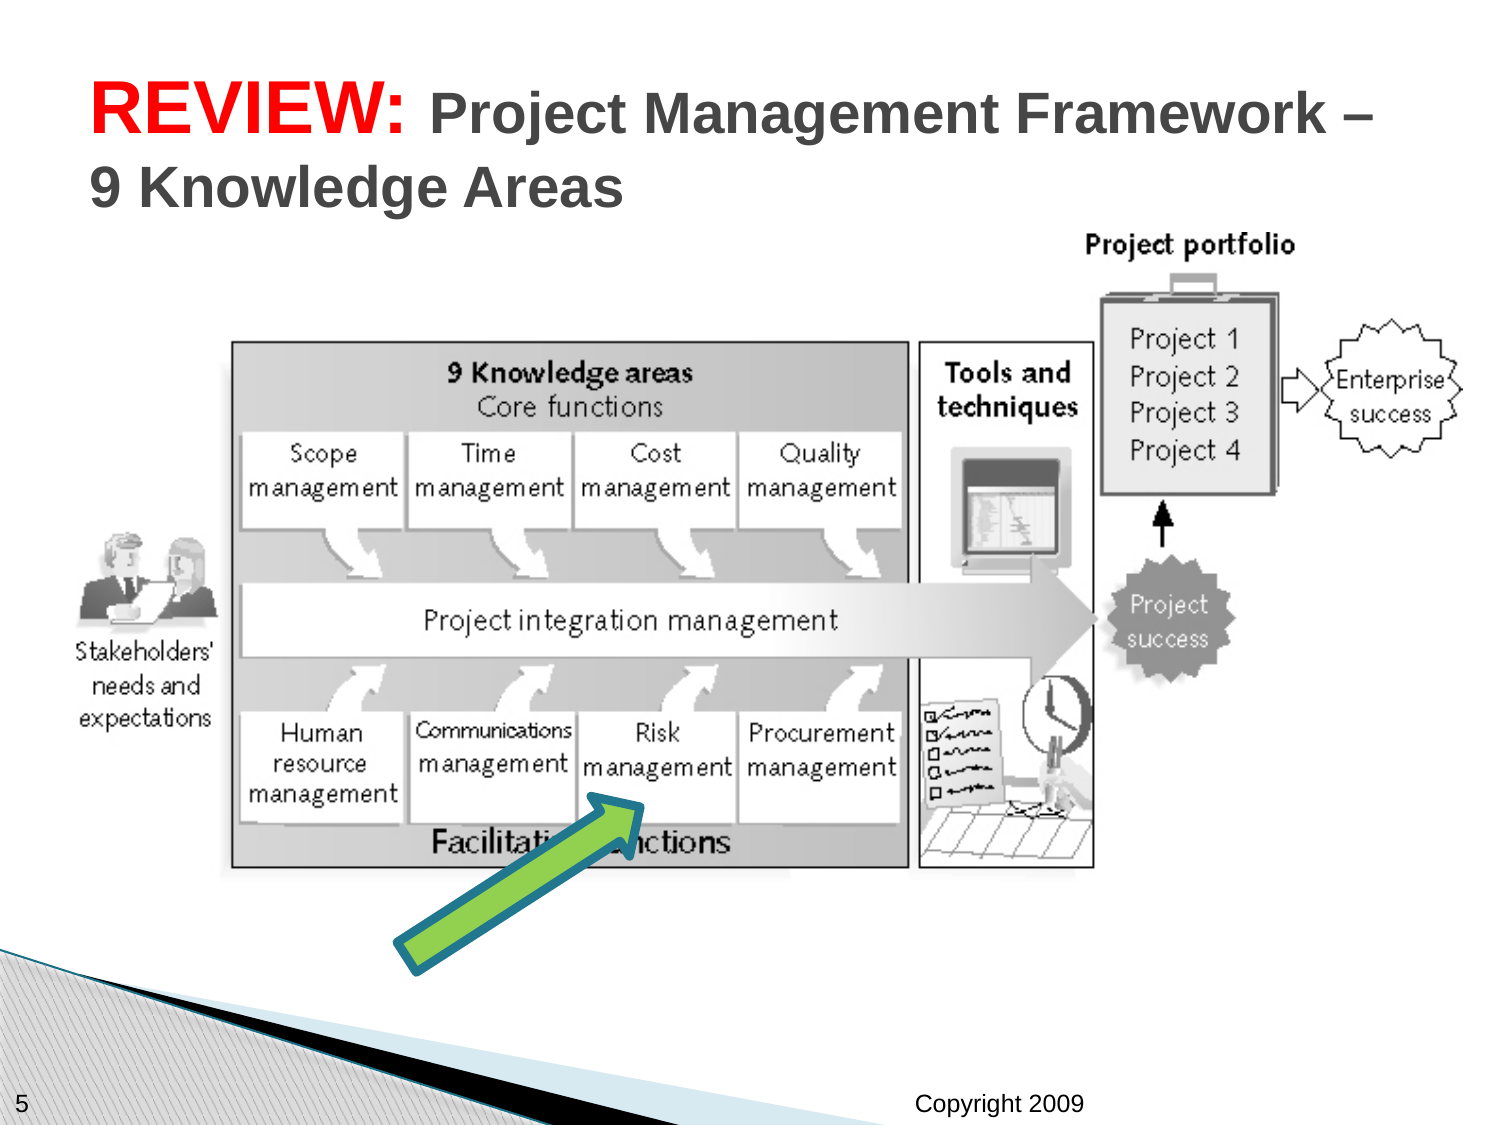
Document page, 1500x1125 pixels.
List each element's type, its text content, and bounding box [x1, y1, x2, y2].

text_box [392, 895, 545, 977]
title REVIEW: Project Management Framework – 9 Knowledge Areas [75, 45, 1425, 232]
picture [74, 232, 1463, 883]
slide_number 5 [0, 1065, 425, 1125]
